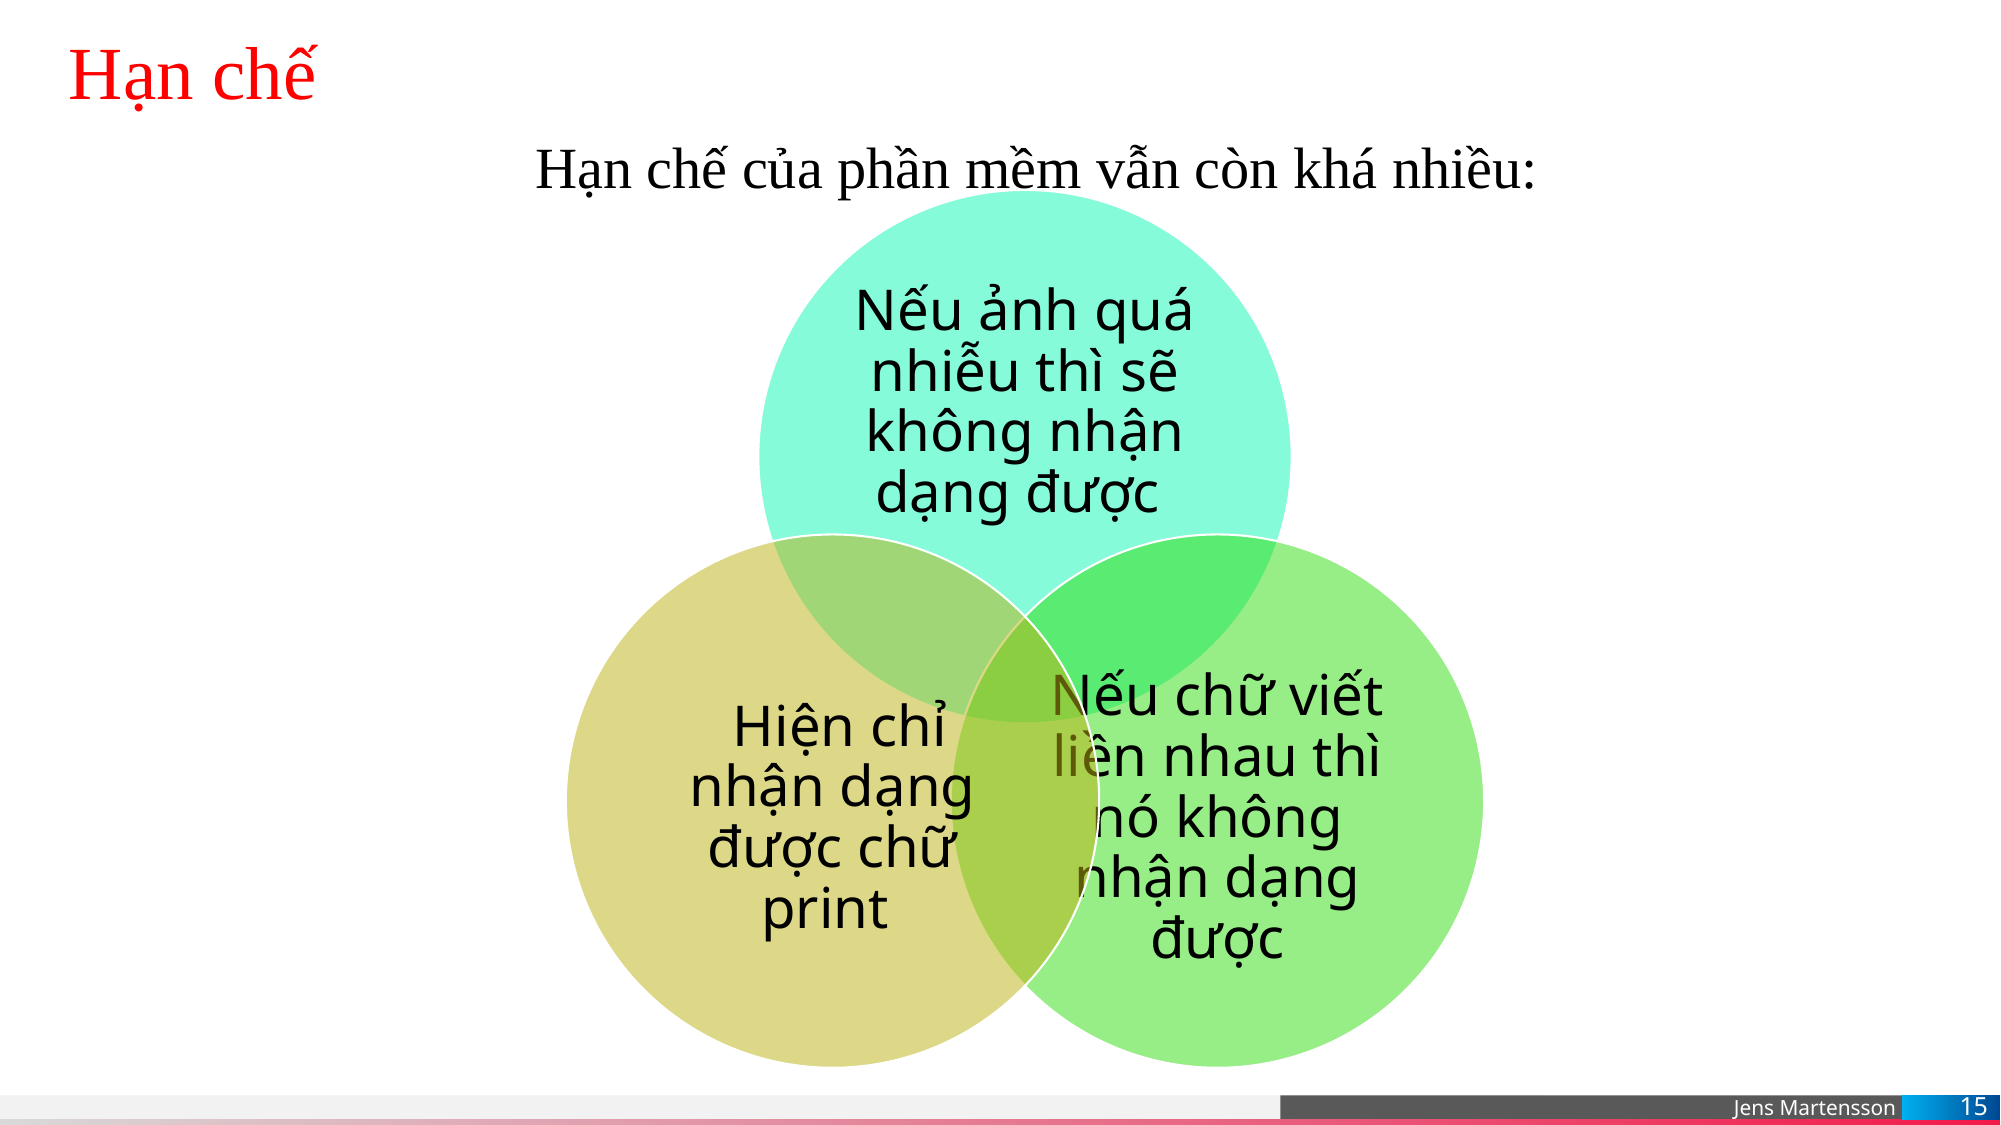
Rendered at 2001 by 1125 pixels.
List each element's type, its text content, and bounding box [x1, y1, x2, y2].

text_box Hạn chế của phần mềm vẫn còn khá nhiều: [520, 123, 1902, 208]
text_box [358, 189, 1692, 1079]
title Hạn chế [68, 34, 1951, 123]
slide_number 15 [1901, 1095, 2000, 1120]
